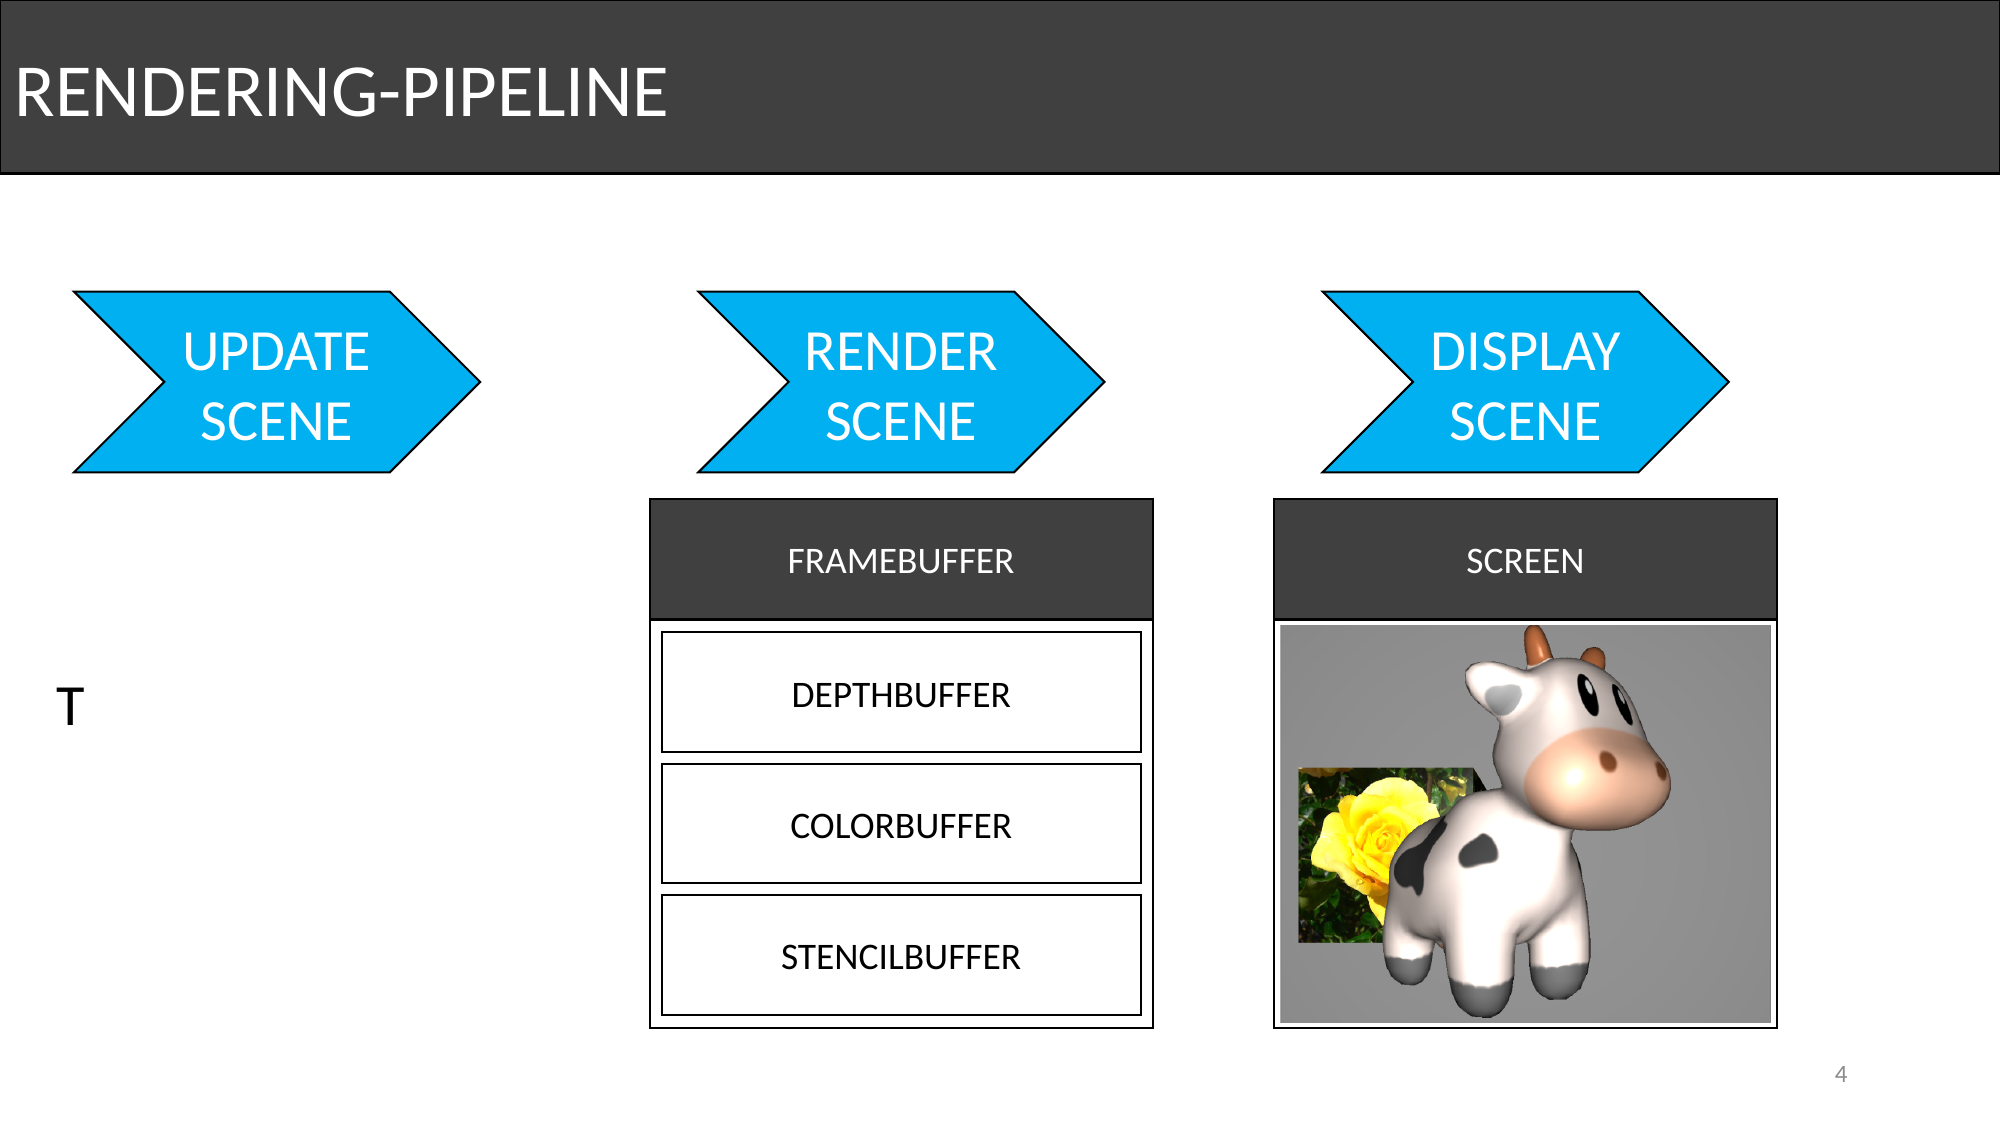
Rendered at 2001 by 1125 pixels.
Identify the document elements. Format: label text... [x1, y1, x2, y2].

text_box RENDER SCENE [695, 290, 1106, 474]
text_box [649, 620, 1154, 1029]
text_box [1274, 499, 1778, 1029]
text_box UPDATE SCENE [71, 290, 482, 474]
text_box RENDERING-PIPELINE [0, 0, 2000, 175]
text_box COLORBUFFER [661, 763, 1142, 884]
text_box FRAMEBUFFER [649, 498, 1154, 620]
text_box STENCILBUFFER [661, 894, 1142, 1016]
slide_number 4 [1412, 1042, 1863, 1103]
text_box DISPLAY SCENE [1320, 290, 1731, 474]
text_box DEPTHBUFFER [661, 631, 1142, 753]
